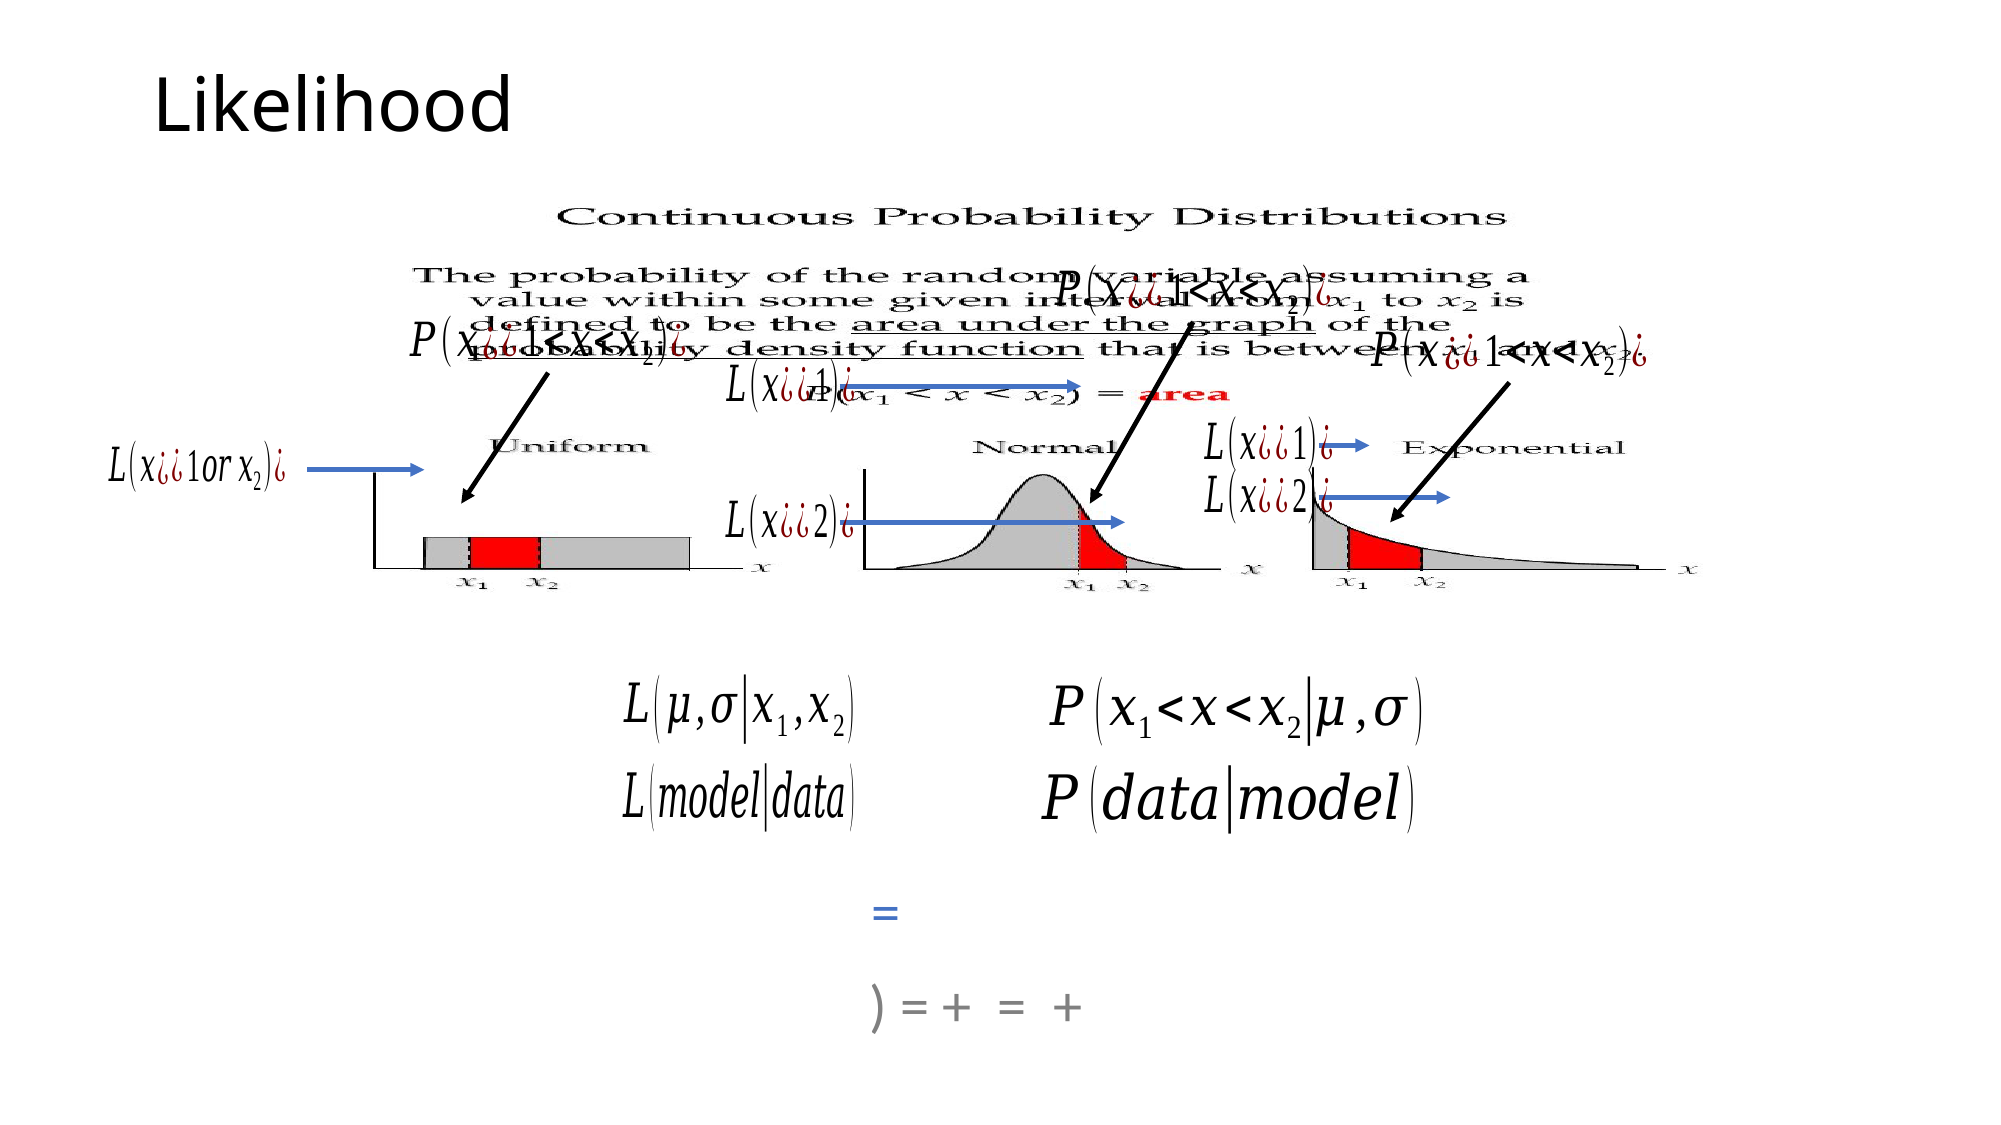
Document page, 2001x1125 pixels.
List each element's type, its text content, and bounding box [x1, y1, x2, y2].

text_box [1089, 321, 1194, 504]
text_box Likelihood [137, 59, 1863, 150]
picture [285, 186, 1779, 644]
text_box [461, 372, 549, 504]
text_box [1390, 382, 1510, 523]
